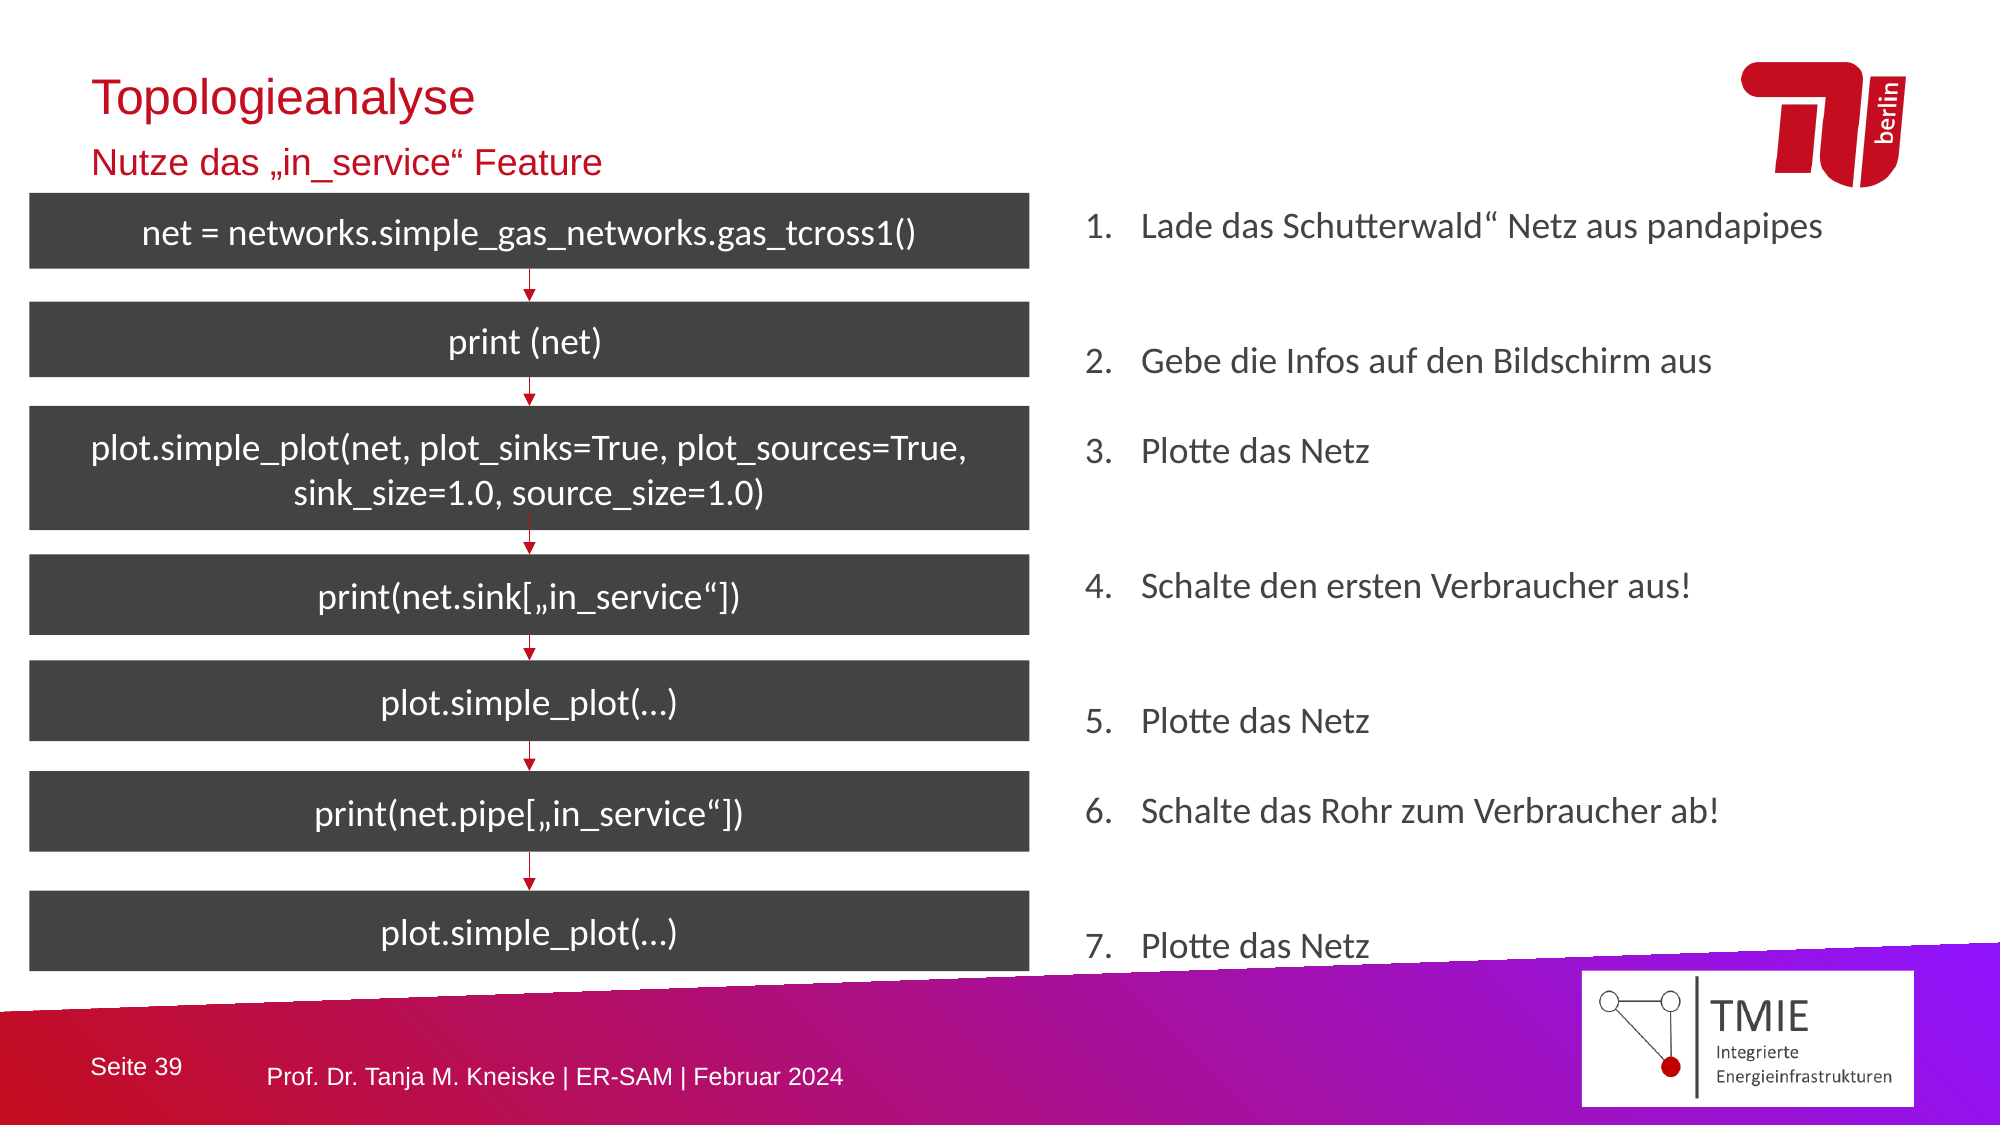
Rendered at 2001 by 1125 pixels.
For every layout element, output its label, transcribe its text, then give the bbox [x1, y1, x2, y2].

text_box print(net.pipe[„in_service“]) [28, 770, 1030, 853]
text_box Lade das Schutterwald“ Netz aus pandapipes Gebe die Infos auf den Bildschirm aus Plotte das Netz Schalte den ersten Verbraucher aus! Plotte das Netz Schalte das Rohr zum Verbraucher ab! Plotte das Netz [1070, 193, 1840, 1019]
text_box plot.simple_plot(net, plot_sinks=True, plot_sources=True, sink_size=1.0, source_size=1.0) [28, 405, 1030, 531]
text_box plot.simple_plot(…) [28, 890, 1030, 972]
text_box print (net) [28, 301, 1030, 378]
text_box plot.simple_plot(…) [28, 659, 1030, 742]
text_box net = networks.simple_gas_networks.gas_tcross1() [28, 192, 1030, 270]
picture [1741, 62, 1906, 188]
list Topologieanalyse Nutze das „in_service“ Feature [91, 65, 1455, 183]
picture [1599, 970, 1942, 1100]
text_box print(net.sink[„in_service“]) [28, 553, 1030, 636]
